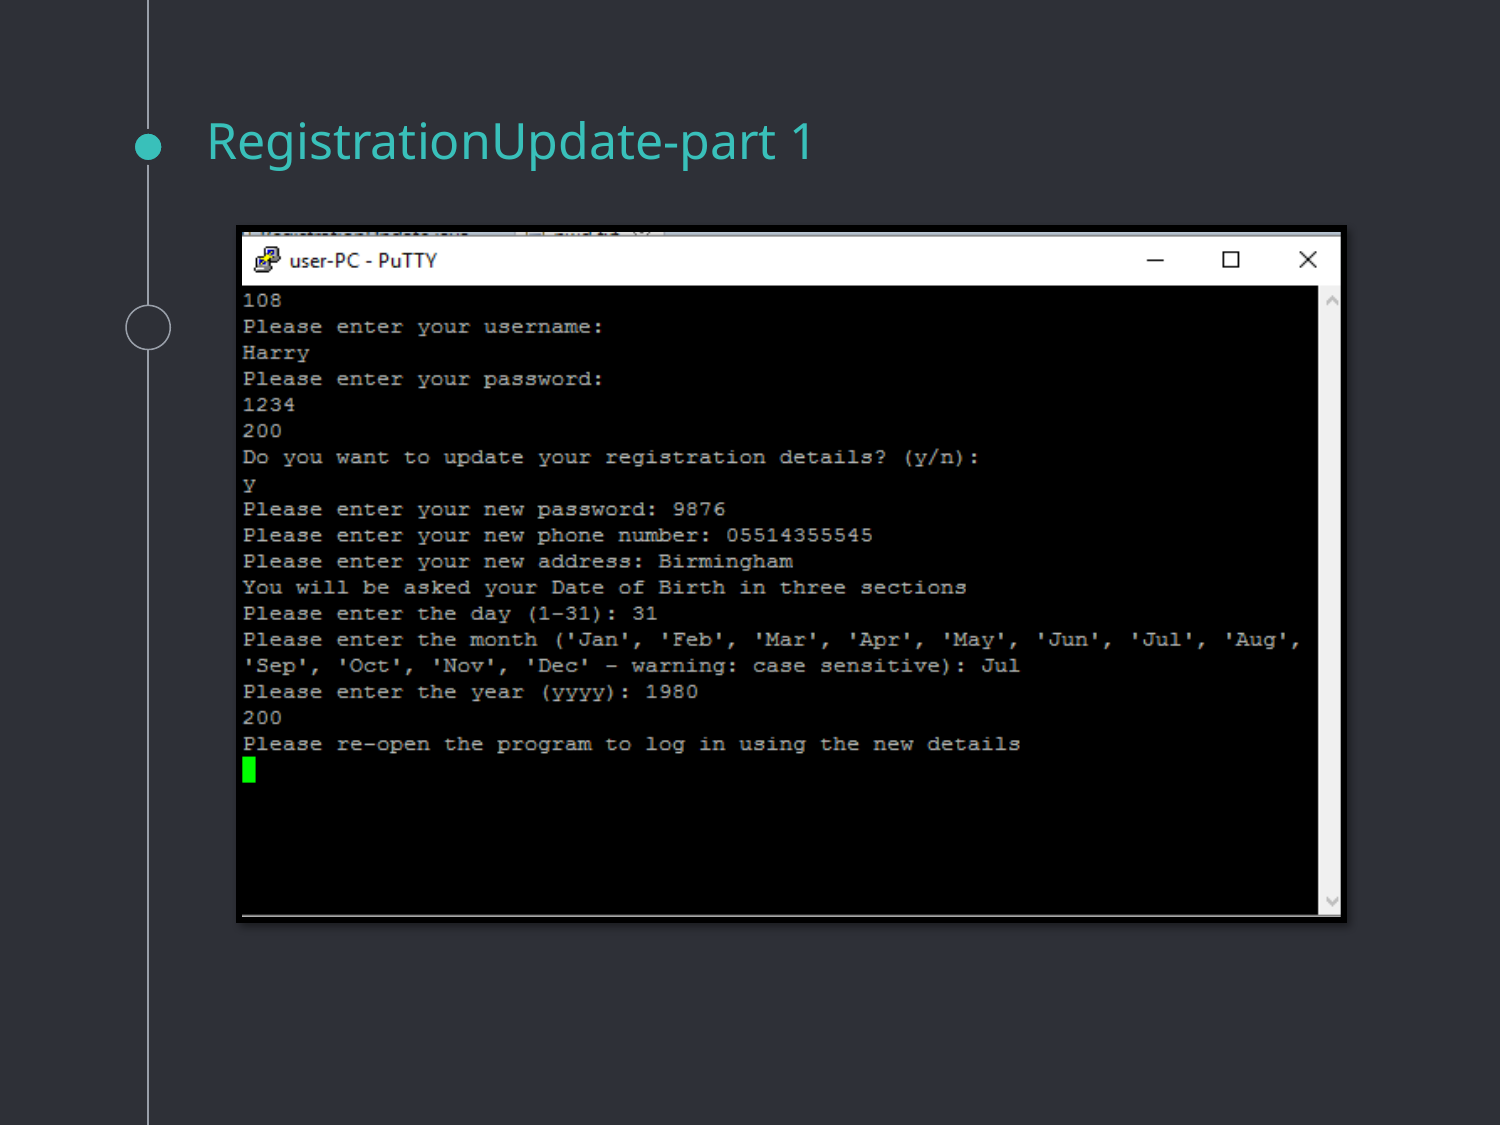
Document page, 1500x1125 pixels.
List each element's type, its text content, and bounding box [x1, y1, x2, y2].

title RegistrationUpdate-part 1 [191, 109, 1317, 185]
picture [241, 231, 1341, 918]
